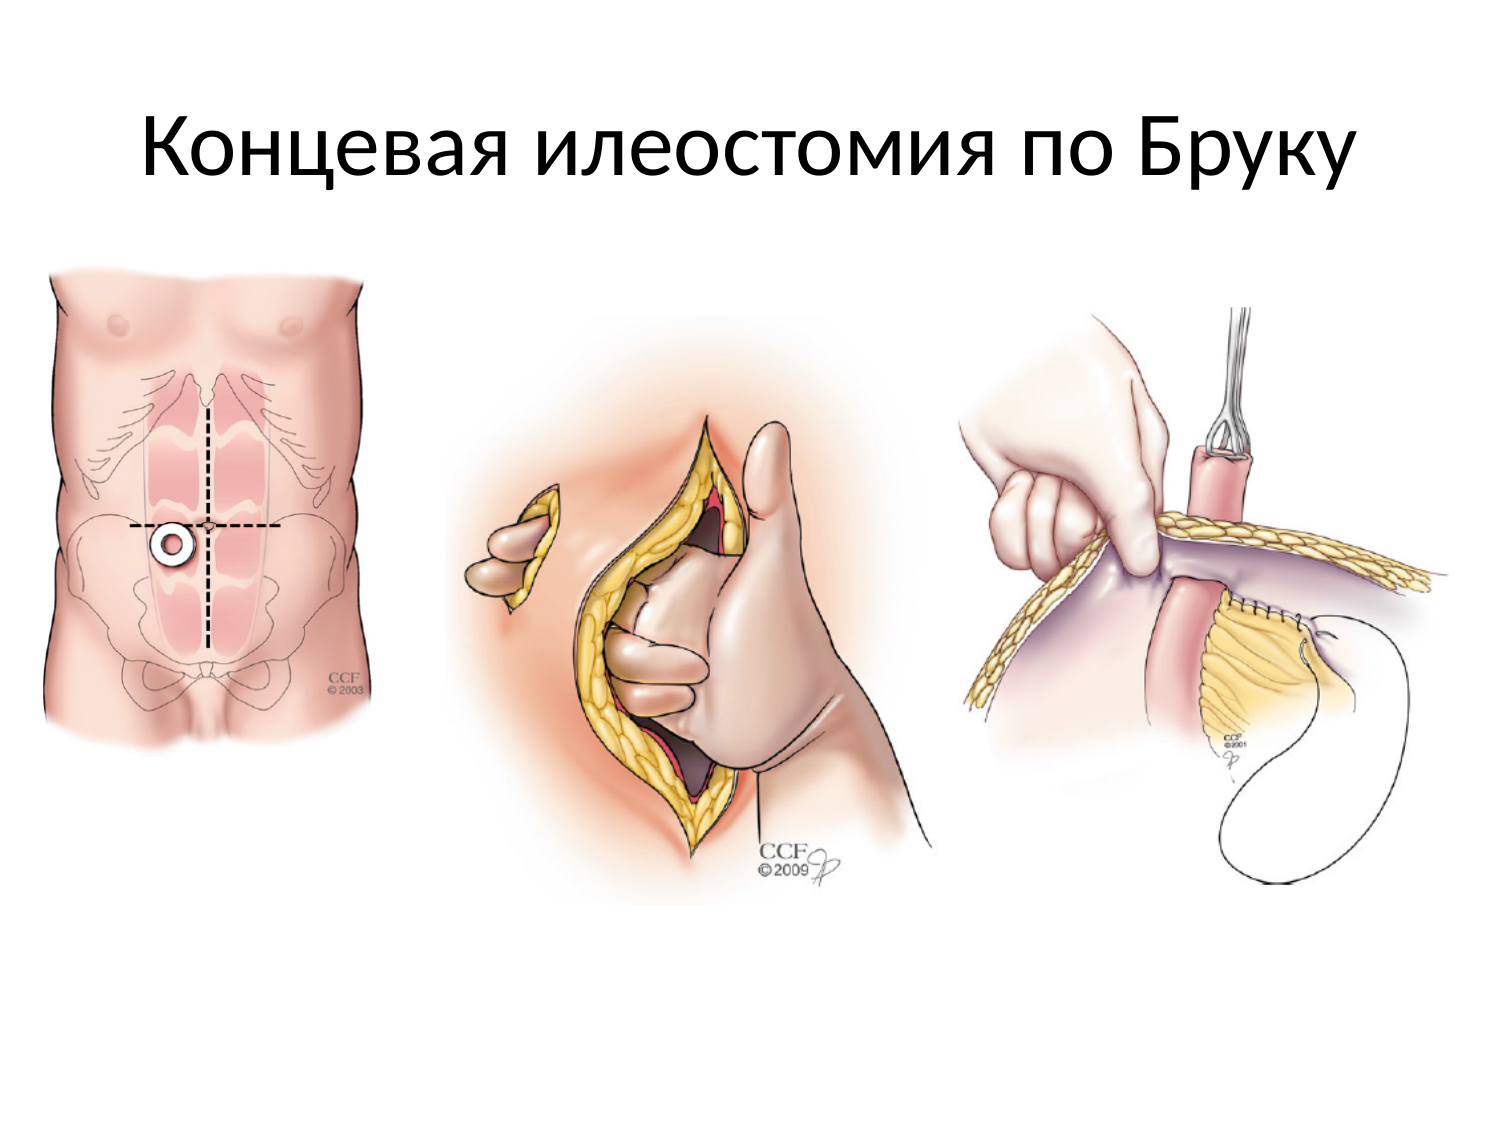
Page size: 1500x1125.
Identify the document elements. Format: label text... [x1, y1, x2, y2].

picture [29, 255, 400, 758]
title Концевая илеостомия по Бруку [75, 45, 1425, 233]
picture [415, 290, 1498, 906]
